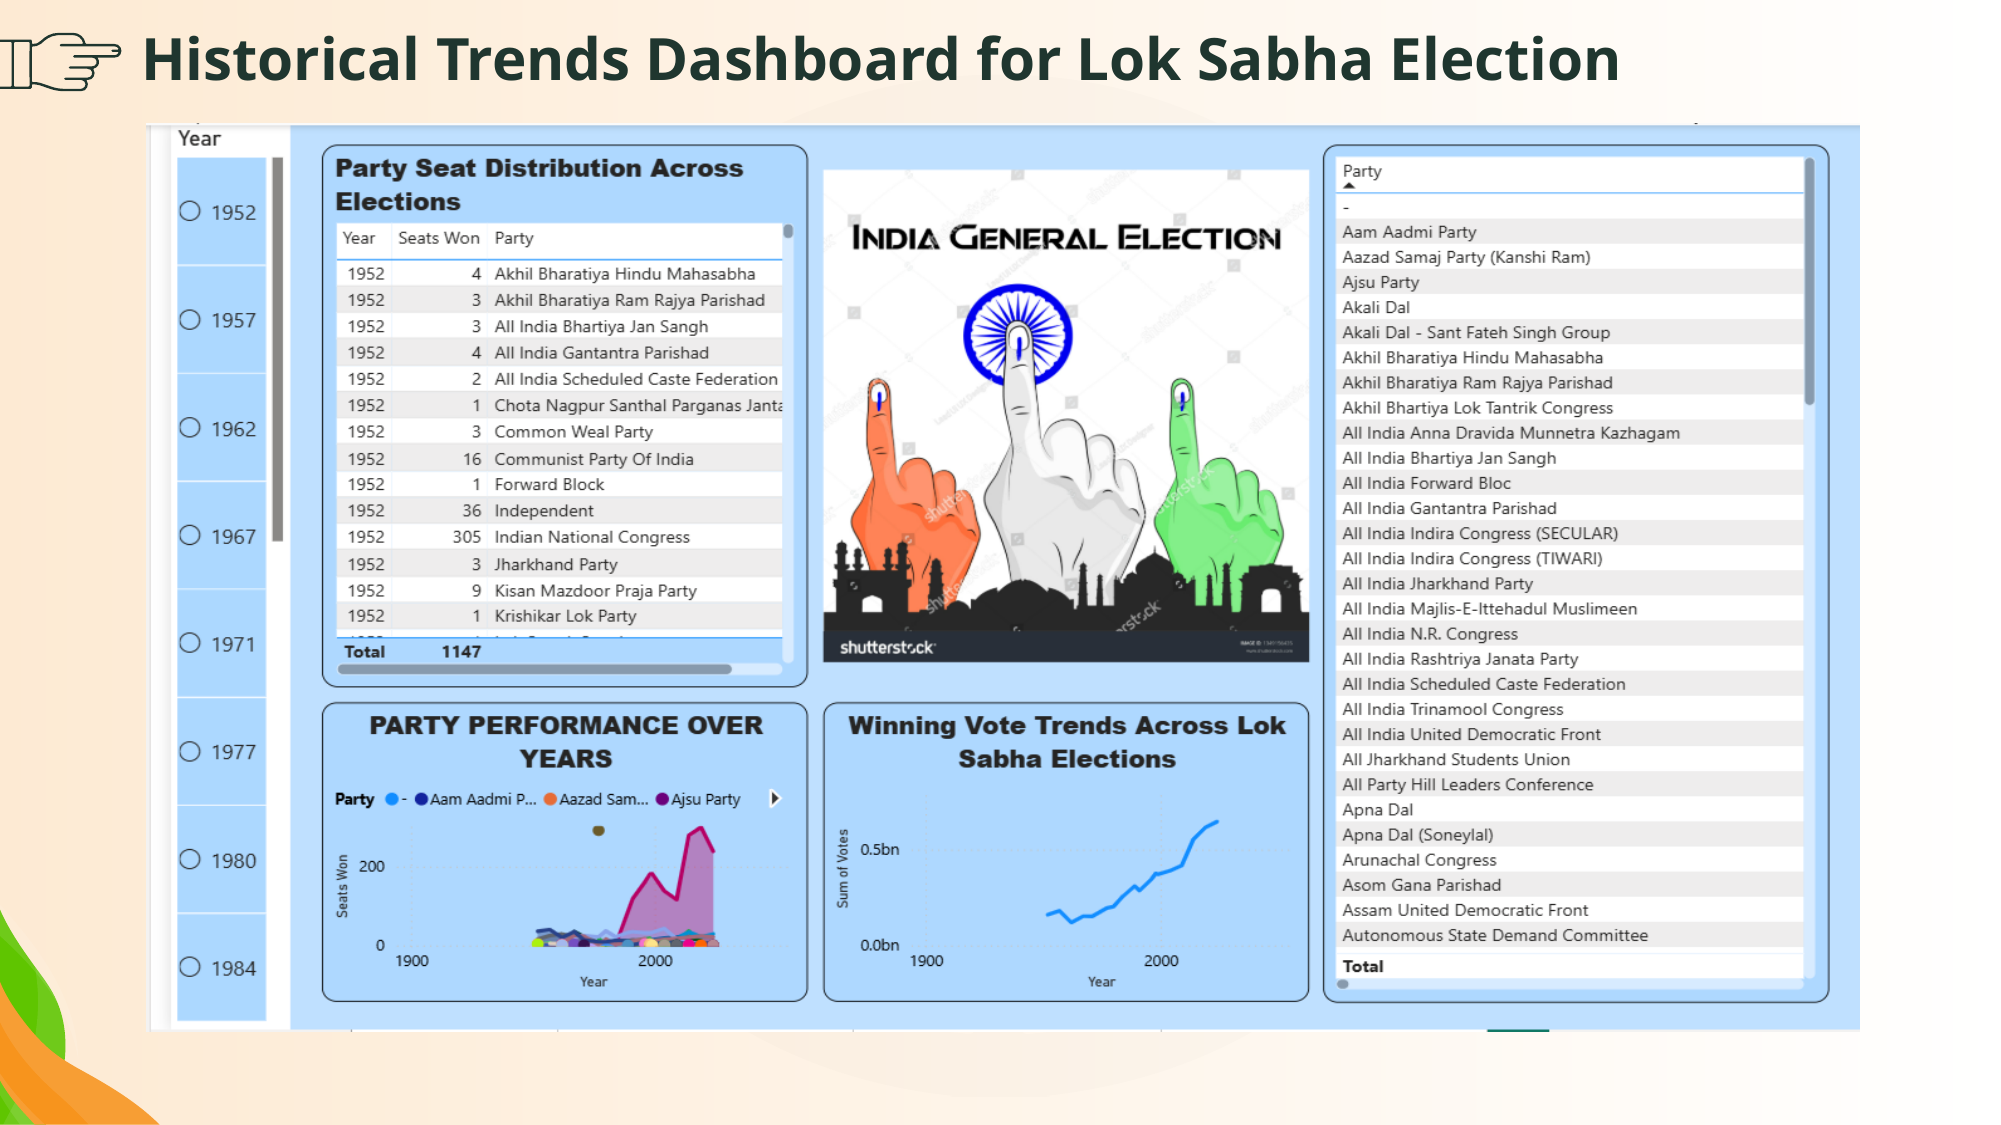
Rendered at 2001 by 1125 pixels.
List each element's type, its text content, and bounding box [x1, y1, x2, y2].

title Historical Trends Dashboard for Lok Sabha Election [126, 26, 1975, 99]
picture [146, 122, 1861, 1033]
